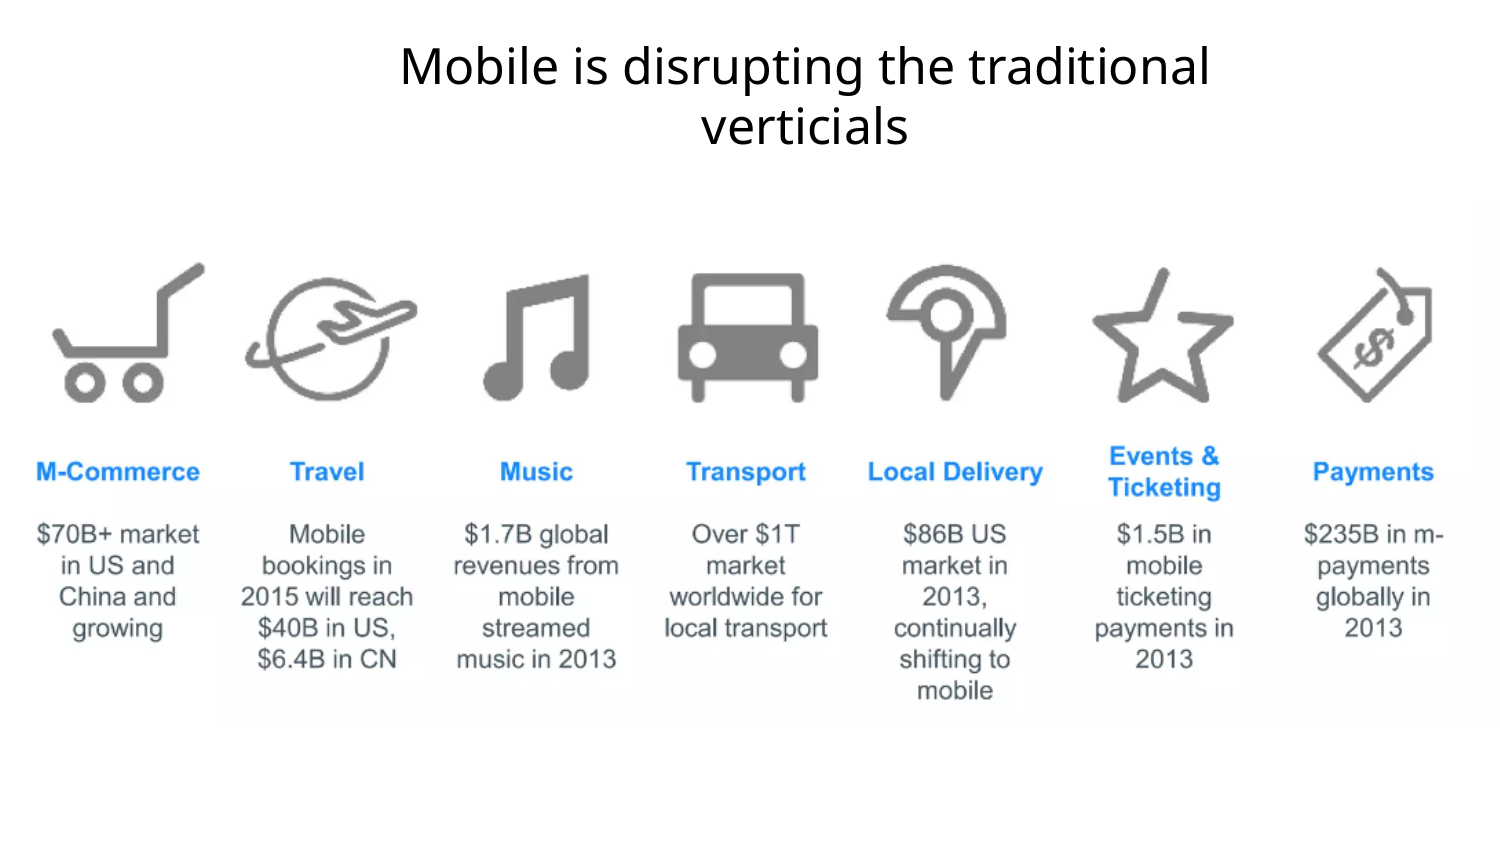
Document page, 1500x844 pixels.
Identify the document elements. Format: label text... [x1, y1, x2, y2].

picture [18, 203, 1500, 723]
title Mobile is disrupting the traditional verticials [348, 63, 1262, 127]
